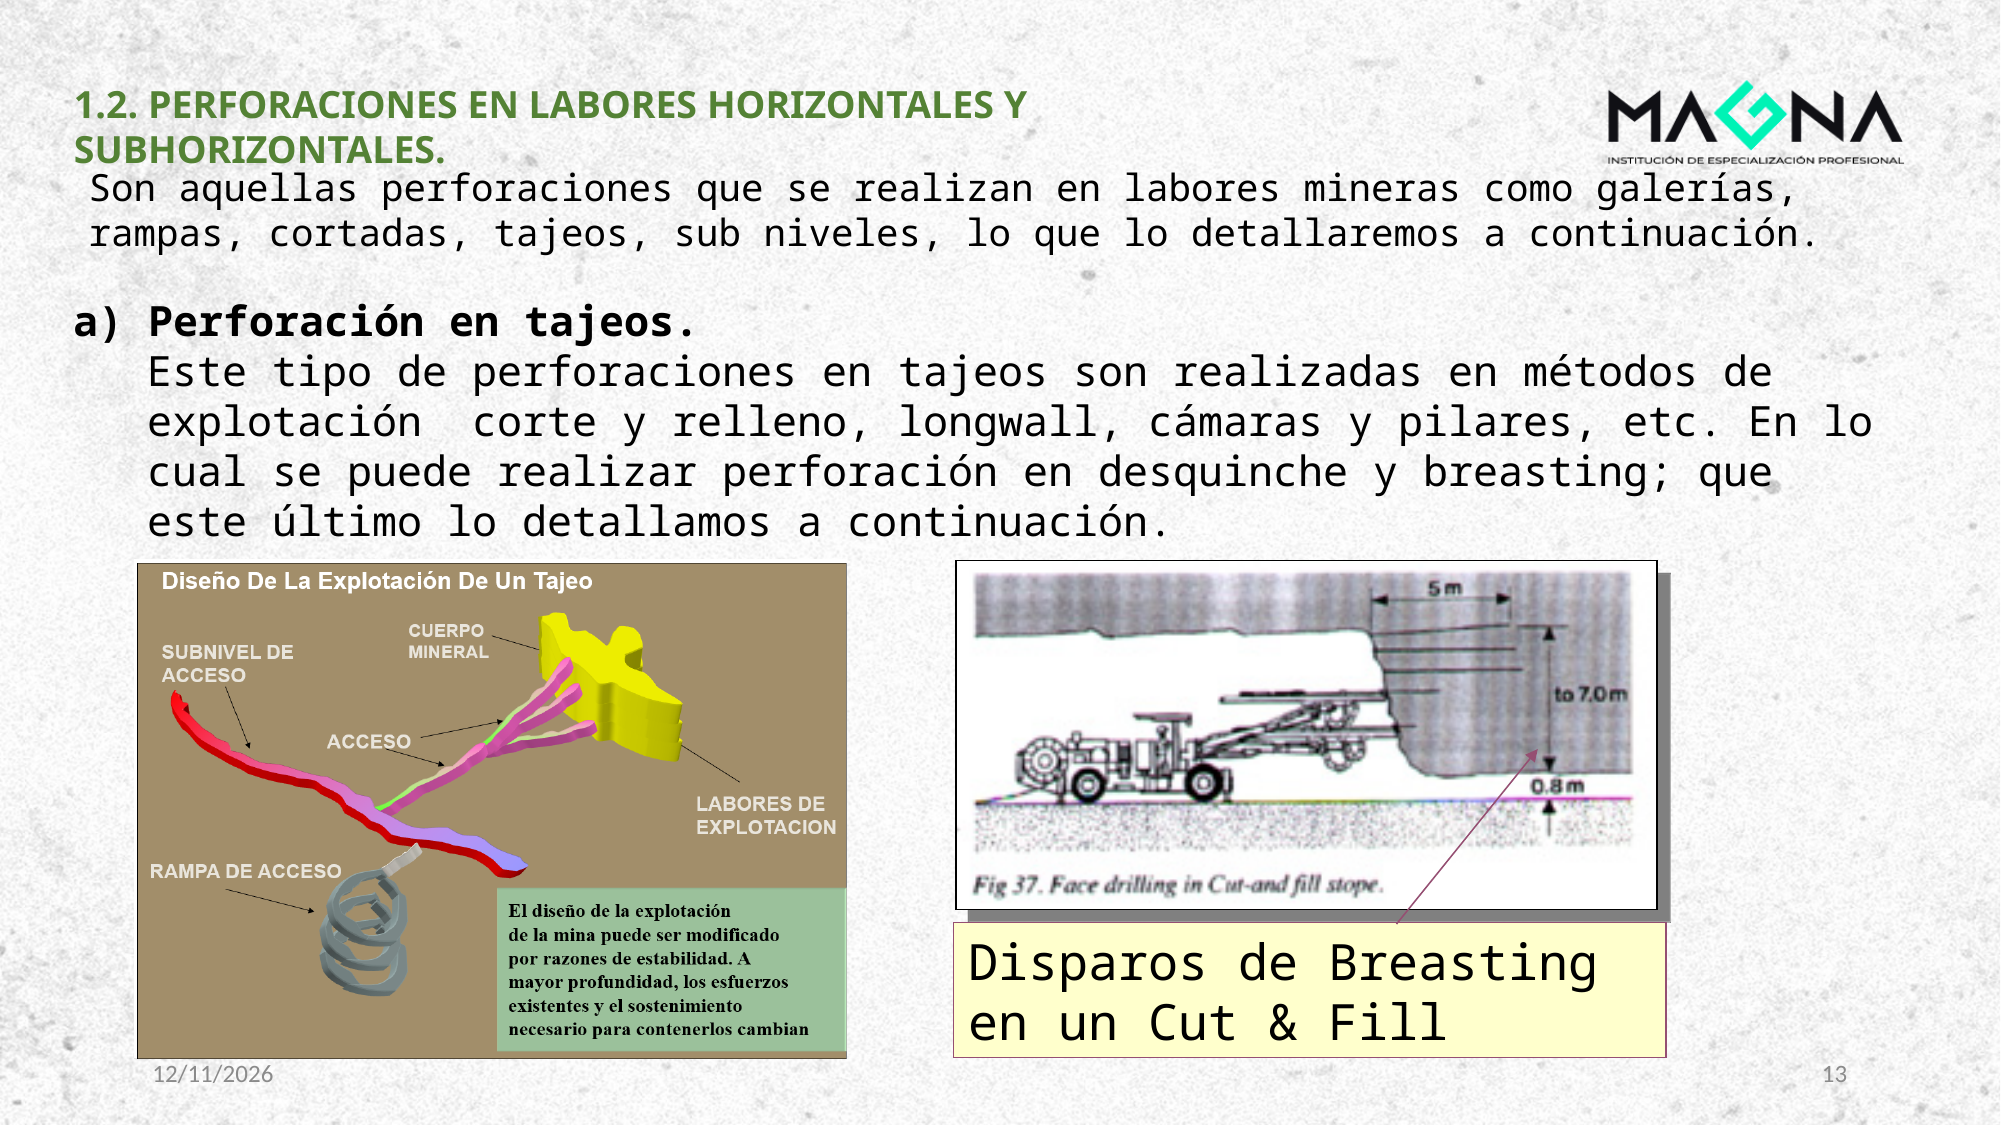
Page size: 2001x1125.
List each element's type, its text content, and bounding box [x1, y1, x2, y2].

text_box 1.2. PERFORACIONES EN LABORES HORIZONTALES Y SUBHORIZONTALES. [59, 73, 1189, 179]
text_box Son aquellas perforaciones que se realizan en labores mineras como galerías, rampas, cortadas, tajeos, sub niveles, lo que lo detallaremos a continuación. [73, 156, 1927, 262]
picture [0, 0, 2001, 1125]
slide_number 13 [1412, 1042, 1863, 1103]
text_box Perforación en tajeos. Este tipo de perforaciones en tajeos son realizadas en métodos de explotación corte y relleno, longwall, cámaras y pilares, etc. En lo cual se puede realizar perforación en desquinche y breasting; que este último lo detallamos a continuación. [59, 286, 1901, 592]
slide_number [137, 1059, 588, 1103]
text_box Disparos de Breasting en un Cut & Fill [953, 909, 1666, 1058]
